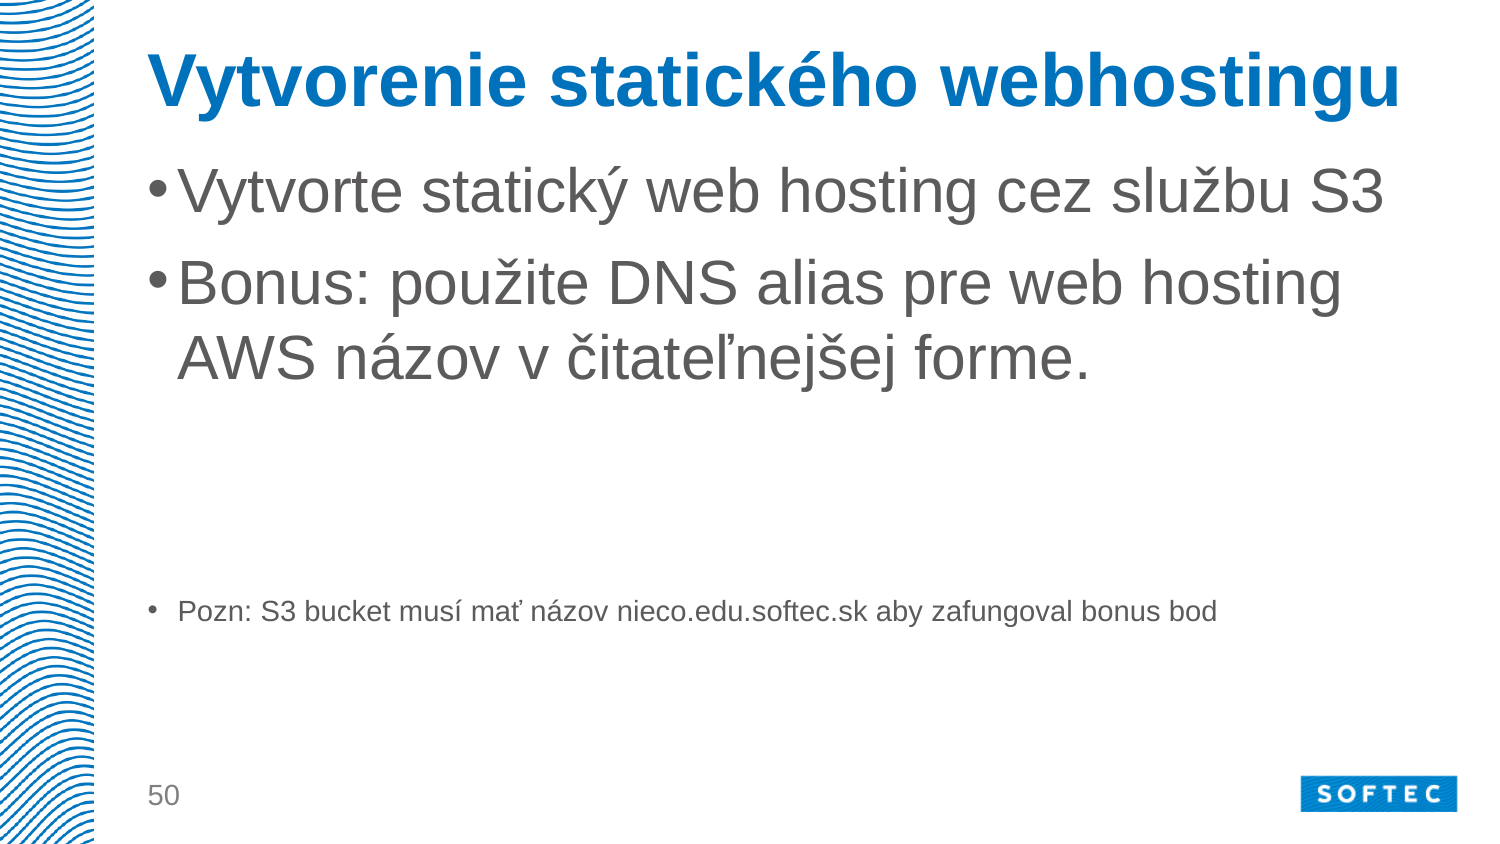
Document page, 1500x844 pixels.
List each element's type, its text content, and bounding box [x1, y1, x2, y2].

picture [1297, 772, 1500, 844]
list Vytvorte statický web hosting cez službu S3 Bonus: použite DNS alias pre web hosting AWS názov v čitateľnejšej forme. Pozn: S3 bucket musí mať názov nieco.edu.softec.sk aby zafungoval bonus bod [147, 150, 1412, 741]
title Vytvorenie statického webhostingu [147, 41, 1412, 124]
picture [0, 0, 94, 844]
